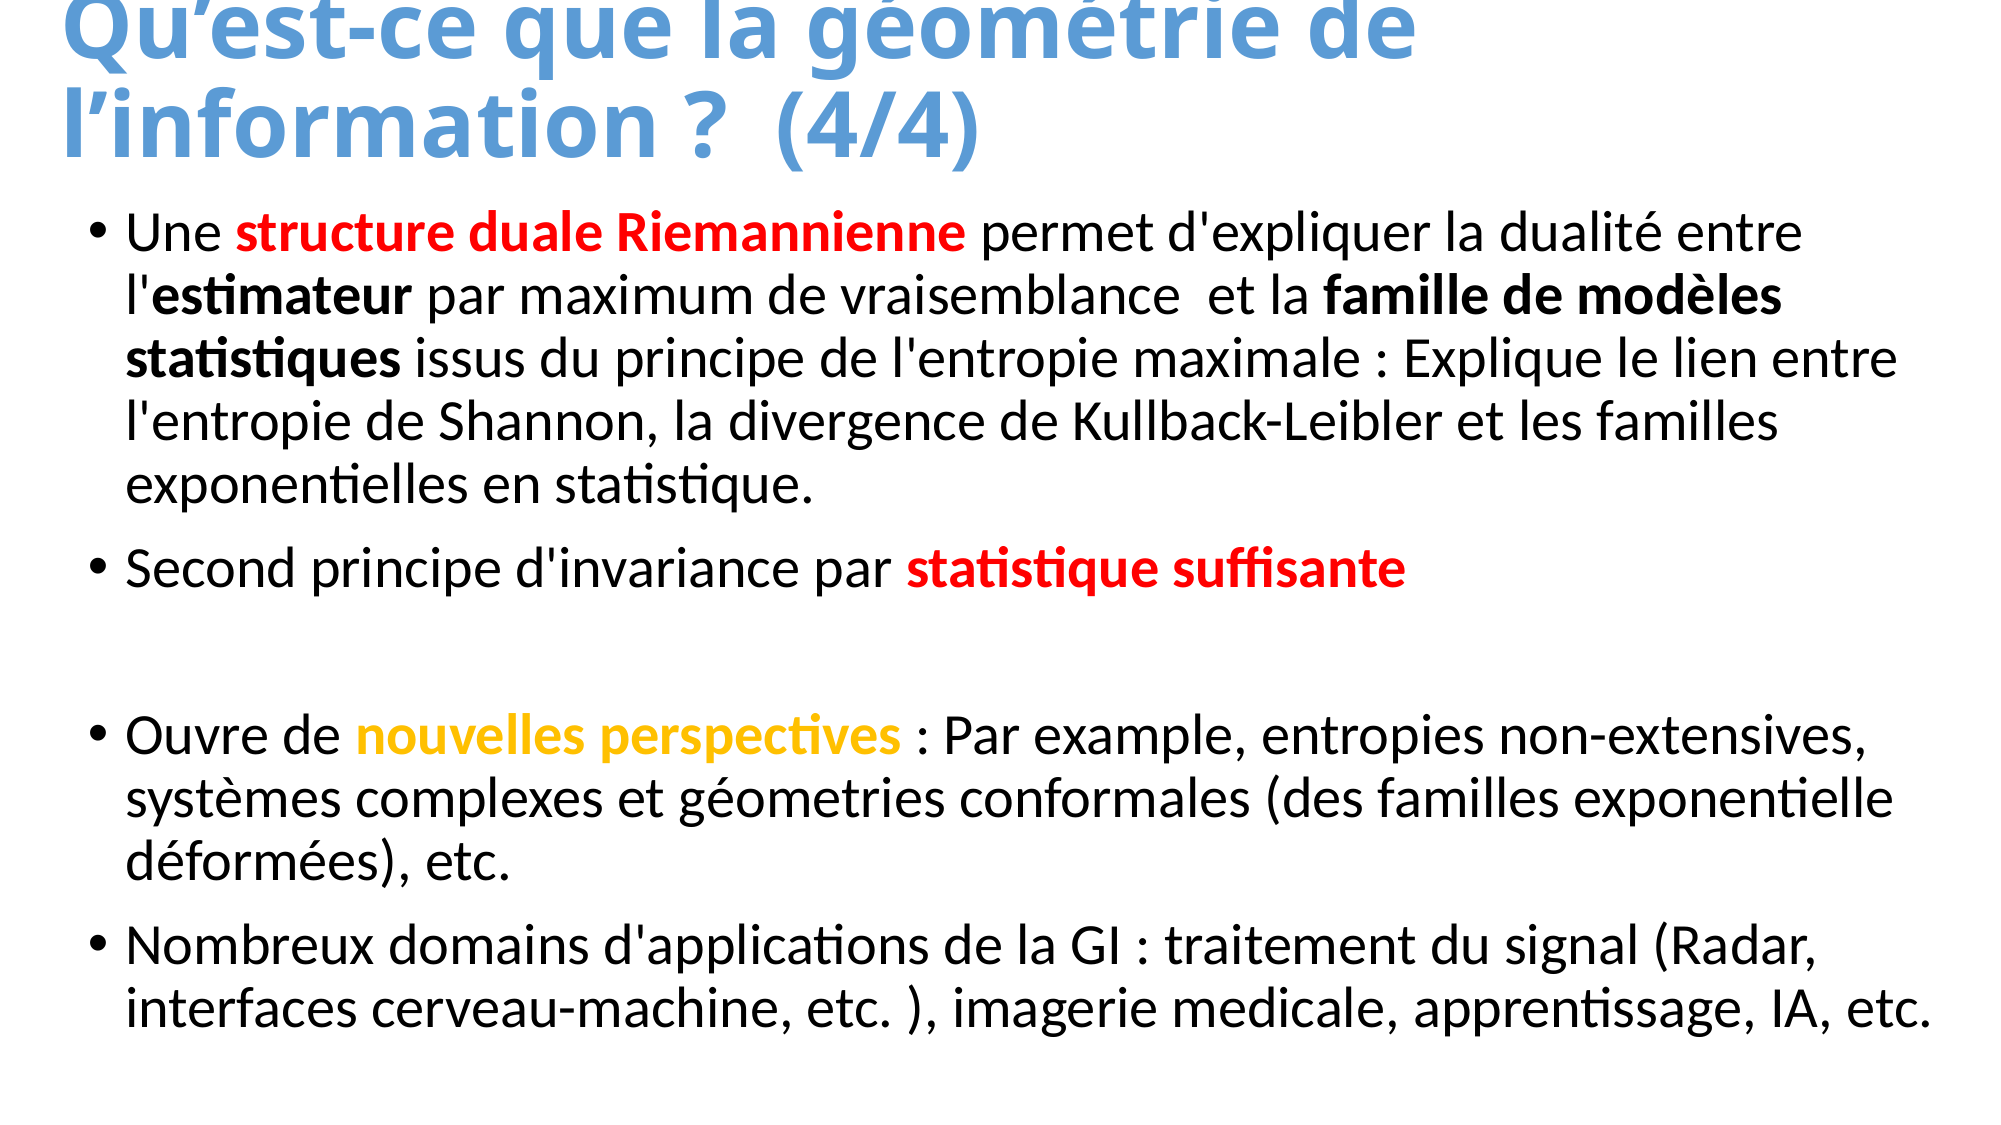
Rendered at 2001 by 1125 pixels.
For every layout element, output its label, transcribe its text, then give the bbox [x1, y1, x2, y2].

text_box Qu’est-ce que la géométrie de l’information ? (4/4) [45, 0, 1954, 188]
list Une structure duale Riemannienne permet d'expliquer la dualité entre l'estimateur par maximum de vraisemblance et la famille de modèles statistiques issus du principe de l'entropie maximale : Explique le lien entre l'entropie de Shannon, la divergence de Kullback-Leibler et les familles exponentielles en statistique. Second principe d'invariance par statistique suffisante Ouvre de nouvelles perspectives : Par example, entropies non-extensives, systèmes complexes et géometries conformales (des familles exponentielle déformées), etc. Nombreux domains d'applications de la GI : traitement du signal (Radar, interfaces cerveau-machine, etc. ), imagerie medicale, apprentissage, IA, etc. [72, 193, 1978, 1125]
